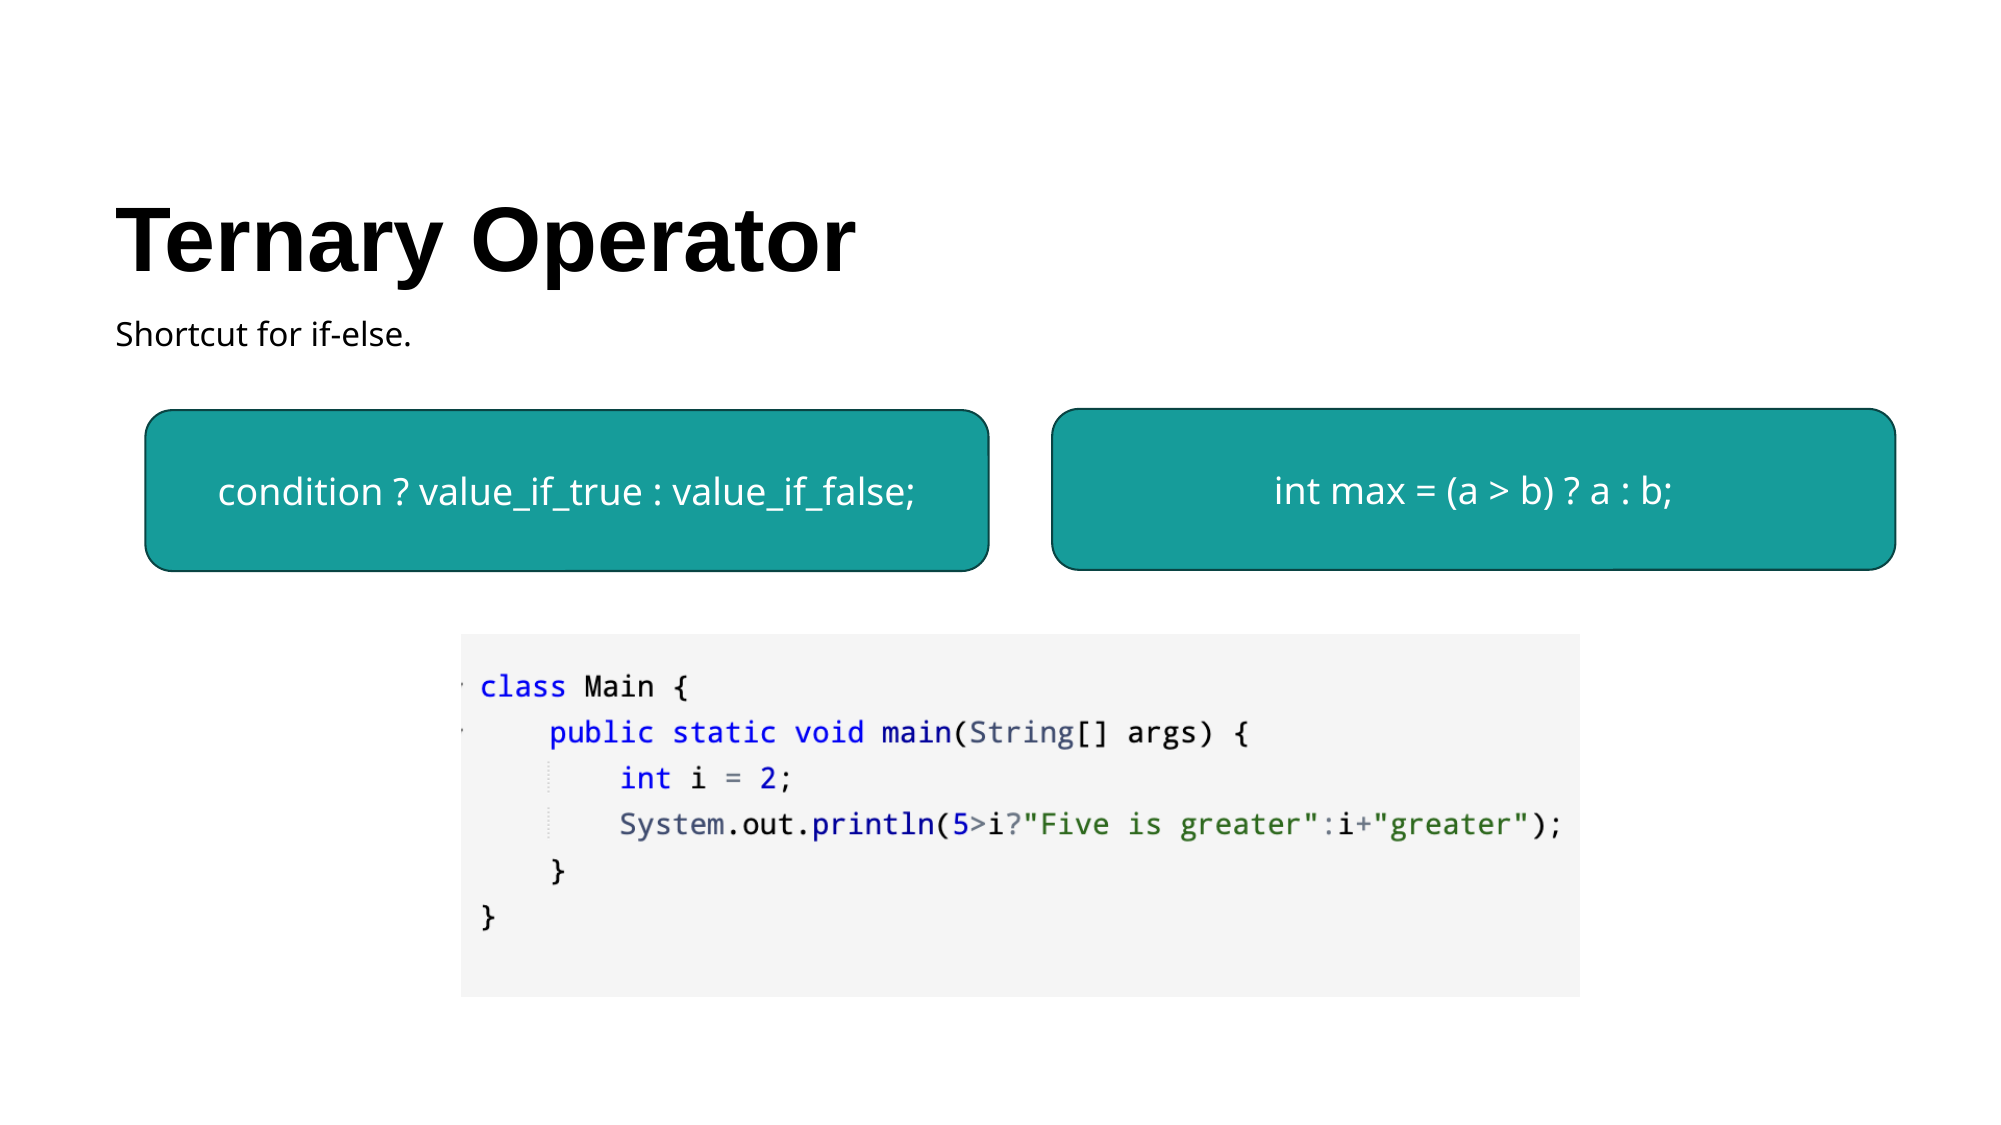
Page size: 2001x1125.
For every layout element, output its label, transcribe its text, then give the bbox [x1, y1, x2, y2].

text_box int max = (a > b) ? a : b; [1051, 407, 1897, 571]
title Ternary Operator [100, 133, 881, 337]
list Shortcut for if-else. [100, 337, 691, 365]
picture [461, 633, 1580, 997]
text_box condition ? value_if_true : value_if_false; [144, 409, 990, 573]
